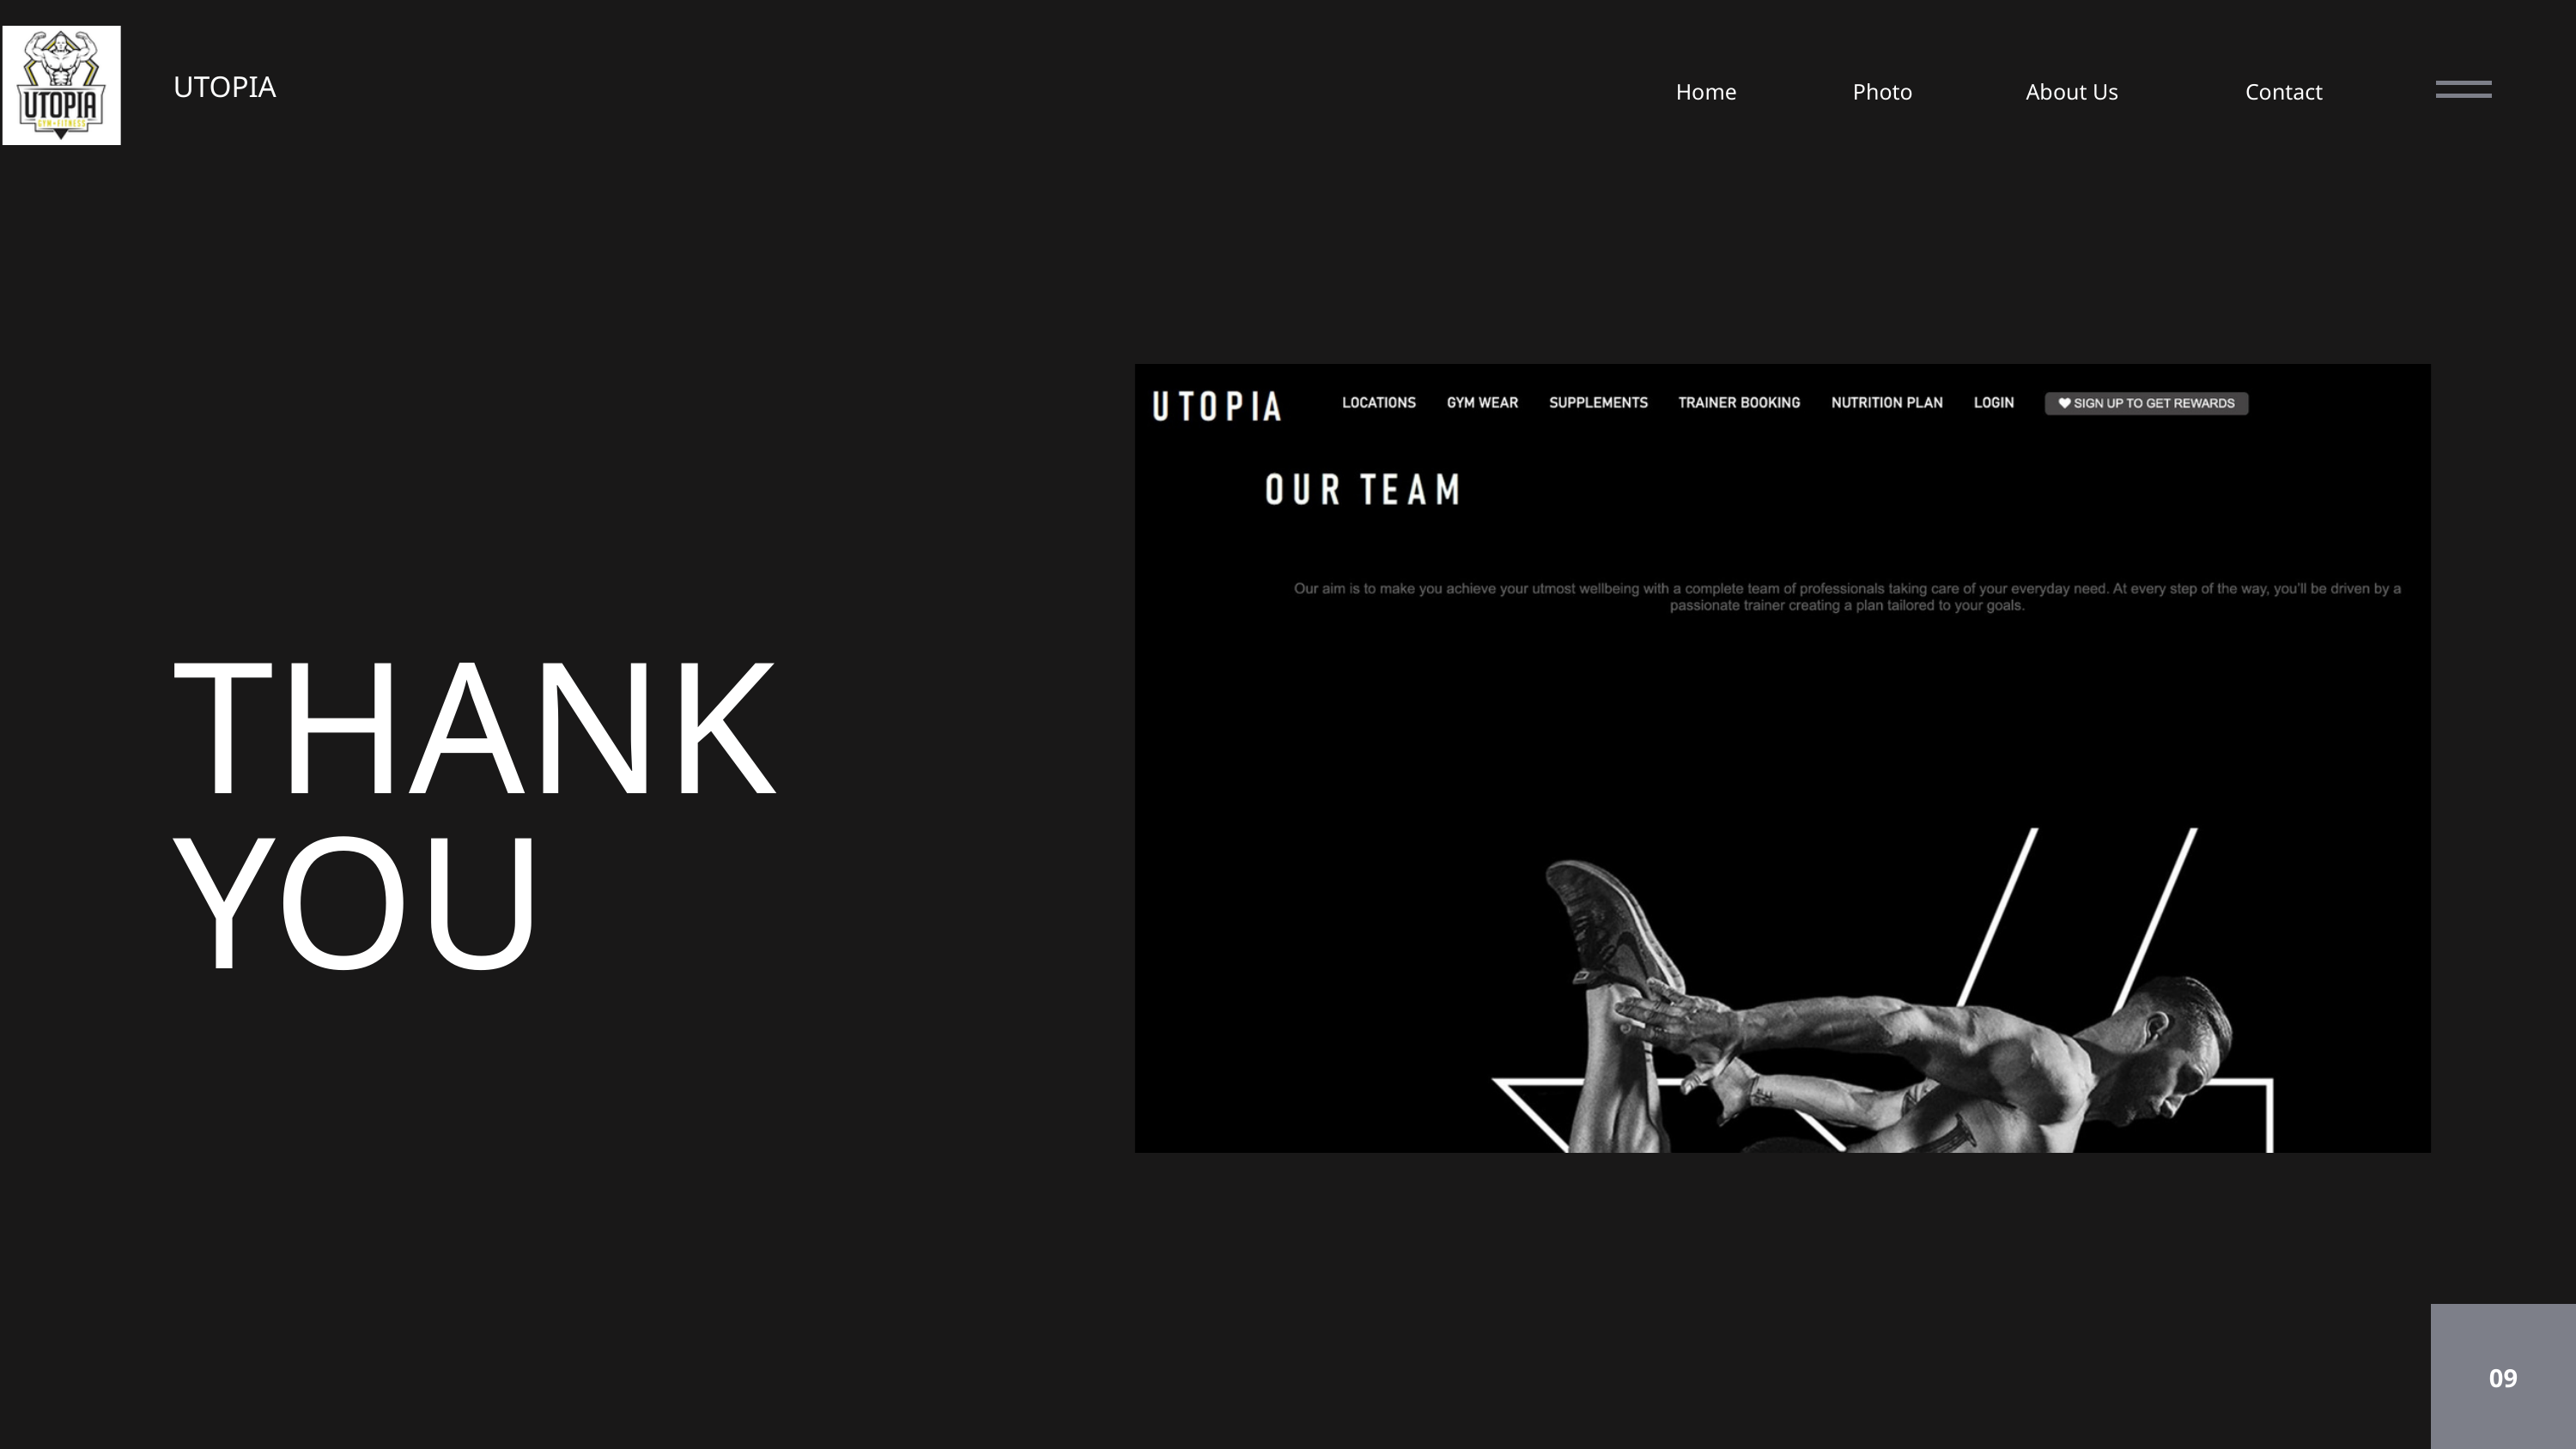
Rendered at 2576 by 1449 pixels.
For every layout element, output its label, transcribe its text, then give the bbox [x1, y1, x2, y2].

text_box Contact [2245, 74, 2384, 105]
text_box Home [1675, 74, 1790, 105]
text_box About Us [2026, 74, 2176, 105]
text_box [1134, 364, 2432, 1153]
text_box UTOPIA [173, 63, 345, 104]
text_box Photo [1852, 74, 1957, 105]
text_box THANK YOU [173, 655, 989, 1005]
text_box [2, 26, 121, 145]
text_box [2435, 93, 2493, 99]
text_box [2435, 80, 2493, 85]
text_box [2430, 1303, 2576, 1449]
